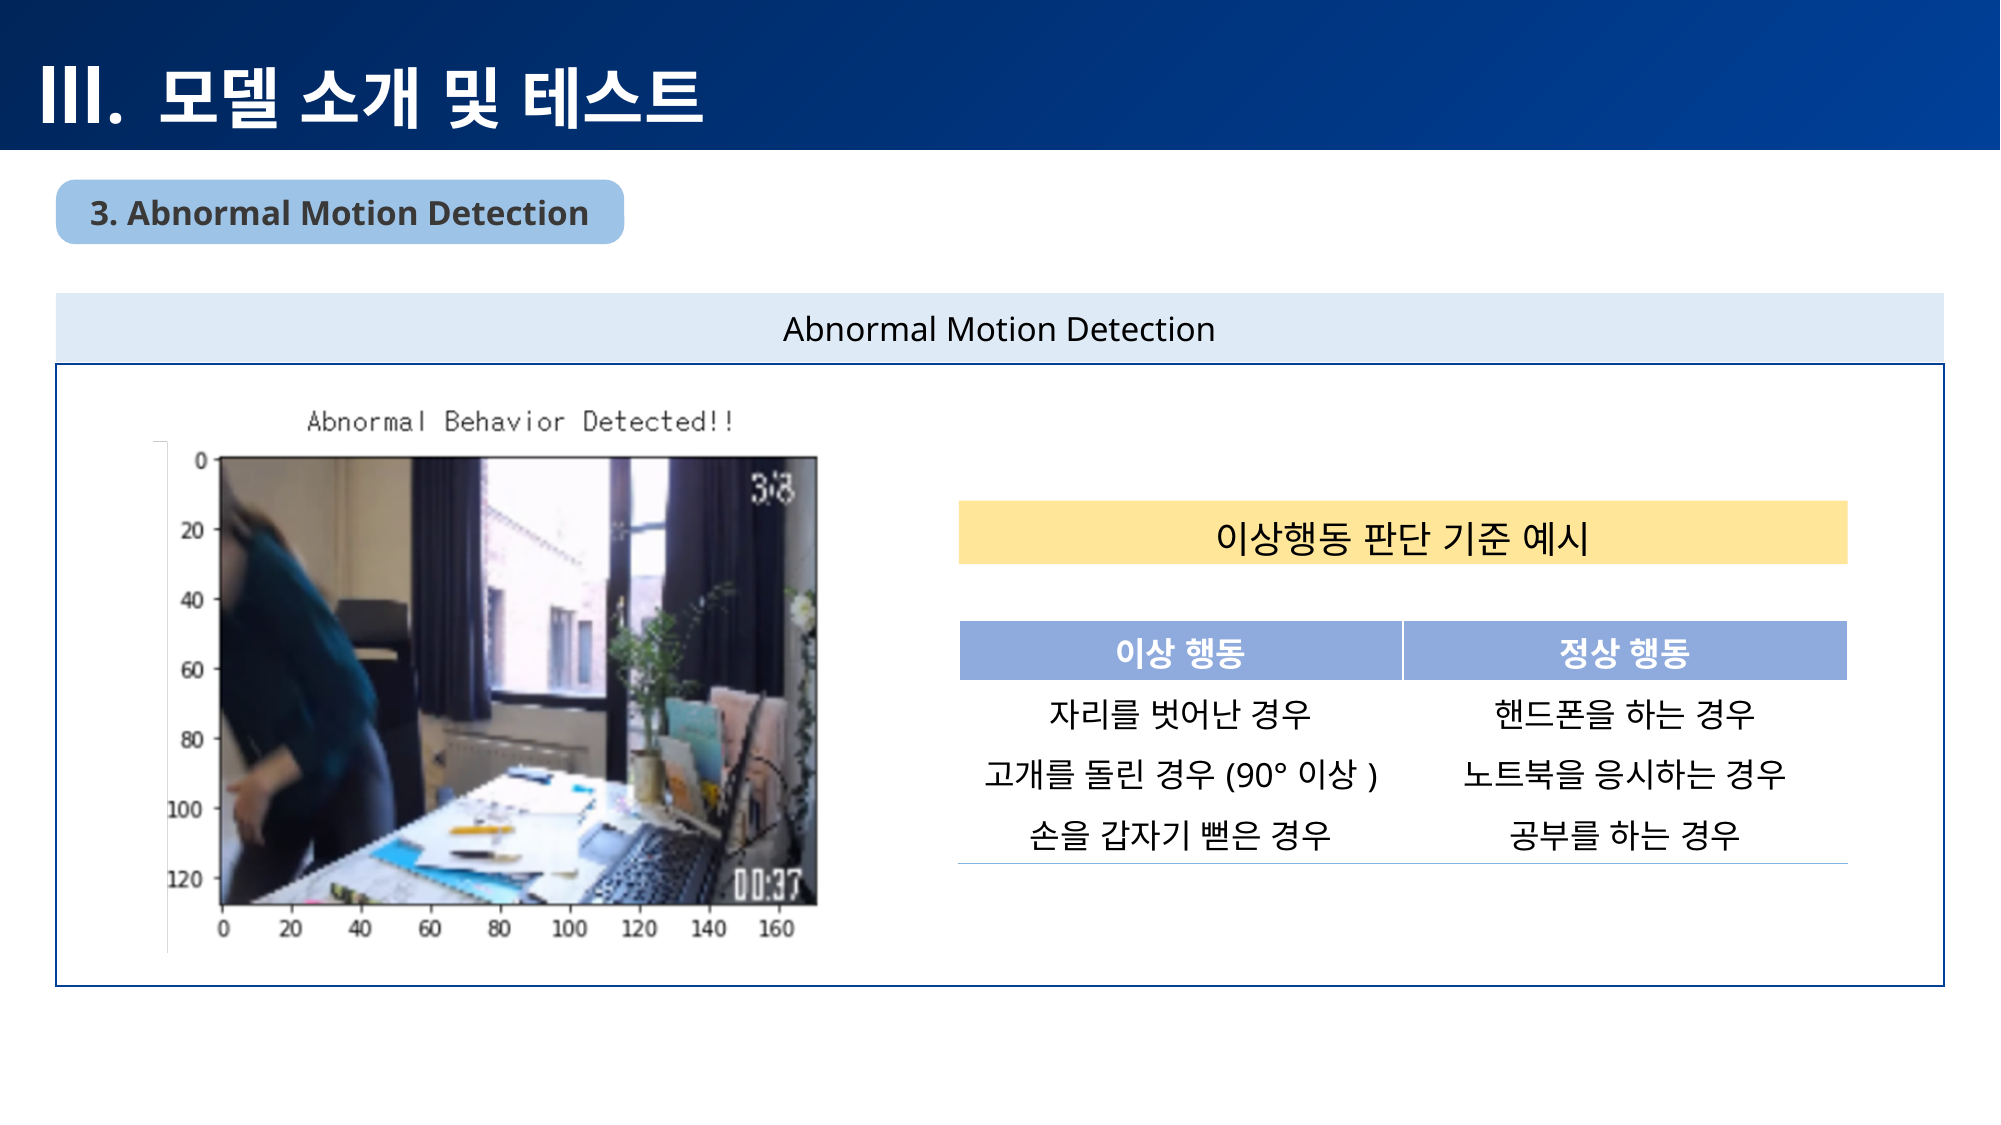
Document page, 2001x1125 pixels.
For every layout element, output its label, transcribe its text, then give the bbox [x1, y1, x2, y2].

text_box 3. Abnormal Motion Detection [54, 178, 626, 246]
text_box [55, 363, 1945, 987]
picture [153, 409, 843, 953]
text_box lll. 모델 소개 및 테스트 [22, 41, 1313, 147]
text_box [0, 0, 2000, 151]
text_box Abnormal Motion Detection [55, 292, 1945, 363]
